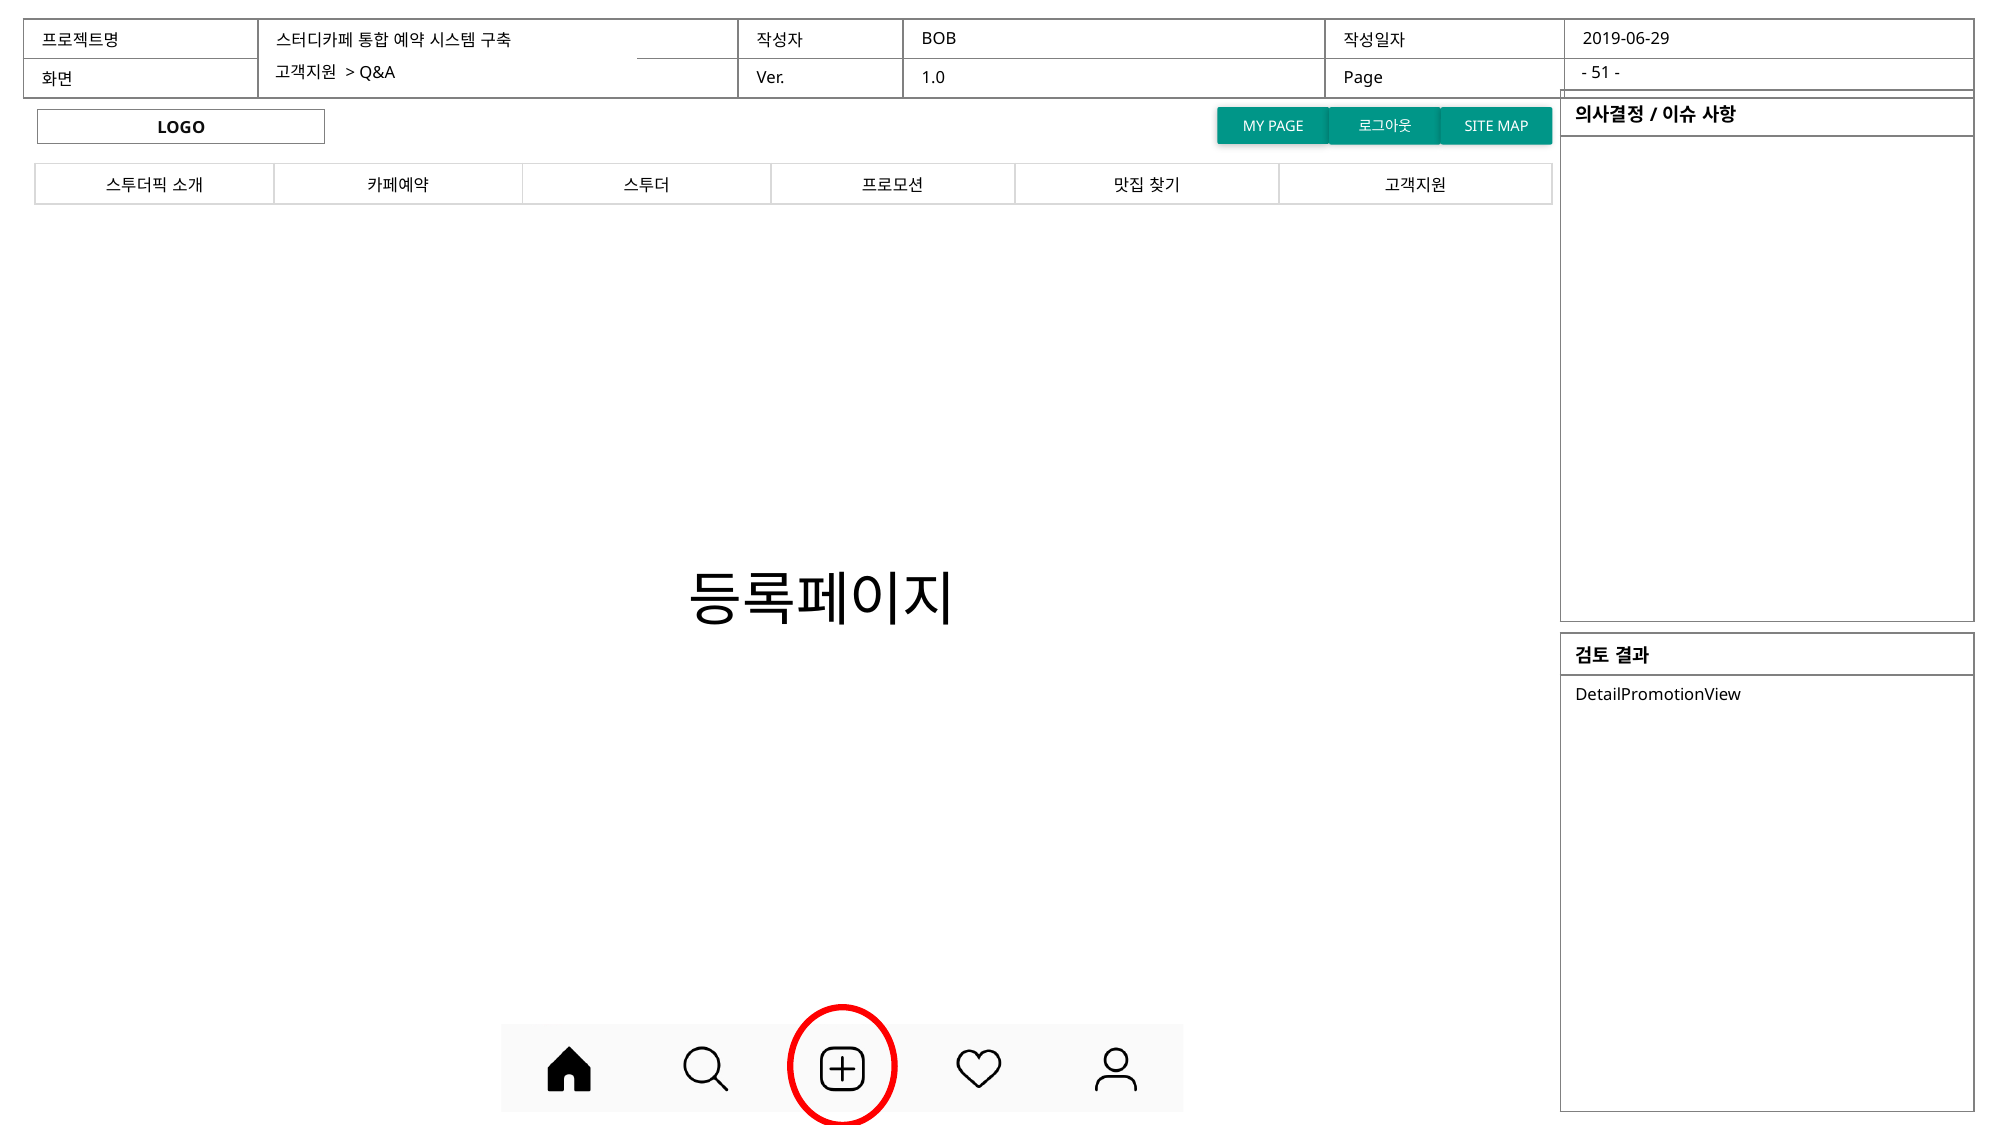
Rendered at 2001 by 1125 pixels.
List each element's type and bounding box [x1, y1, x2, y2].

table_cell [1561, 137, 1973, 621]
table_header [1280, 164, 1551, 203]
table_header [739, 20, 902, 58]
table_header [275, 164, 522, 203]
table_header [1565, 20, 1973, 58]
table_header [1561, 91, 1973, 135]
text_box [674, 555, 1423, 710]
text_box [37, 109, 325, 144]
table_header [24, 20, 257, 58]
table_cell [739, 59, 902, 97]
table_cell [259, 59, 737, 97]
picture [501, 1024, 1184, 1112]
table_cell [24, 59, 257, 97]
table_header [259, 20, 737, 58]
table_cell [1561, 676, 1973, 1111]
table_cell [1326, 59, 1564, 97]
text_box [804, 1006, 881, 1024]
table_cell [1727, 59, 1973, 89]
table_header [1326, 20, 1564, 58]
table_header [1561, 634, 1973, 674]
table_header [772, 164, 1014, 203]
table_header [1016, 164, 1278, 203]
text_box [1566, 54, 1727, 89]
table_header [36, 164, 273, 203]
table_header [904, 20, 1324, 58]
table_cell [904, 59, 1324, 97]
table_header [523, 164, 770, 203]
text_box [1216, 106, 1554, 146]
text_box [808, 1112, 877, 1125]
text_box [259, 56, 637, 87]
